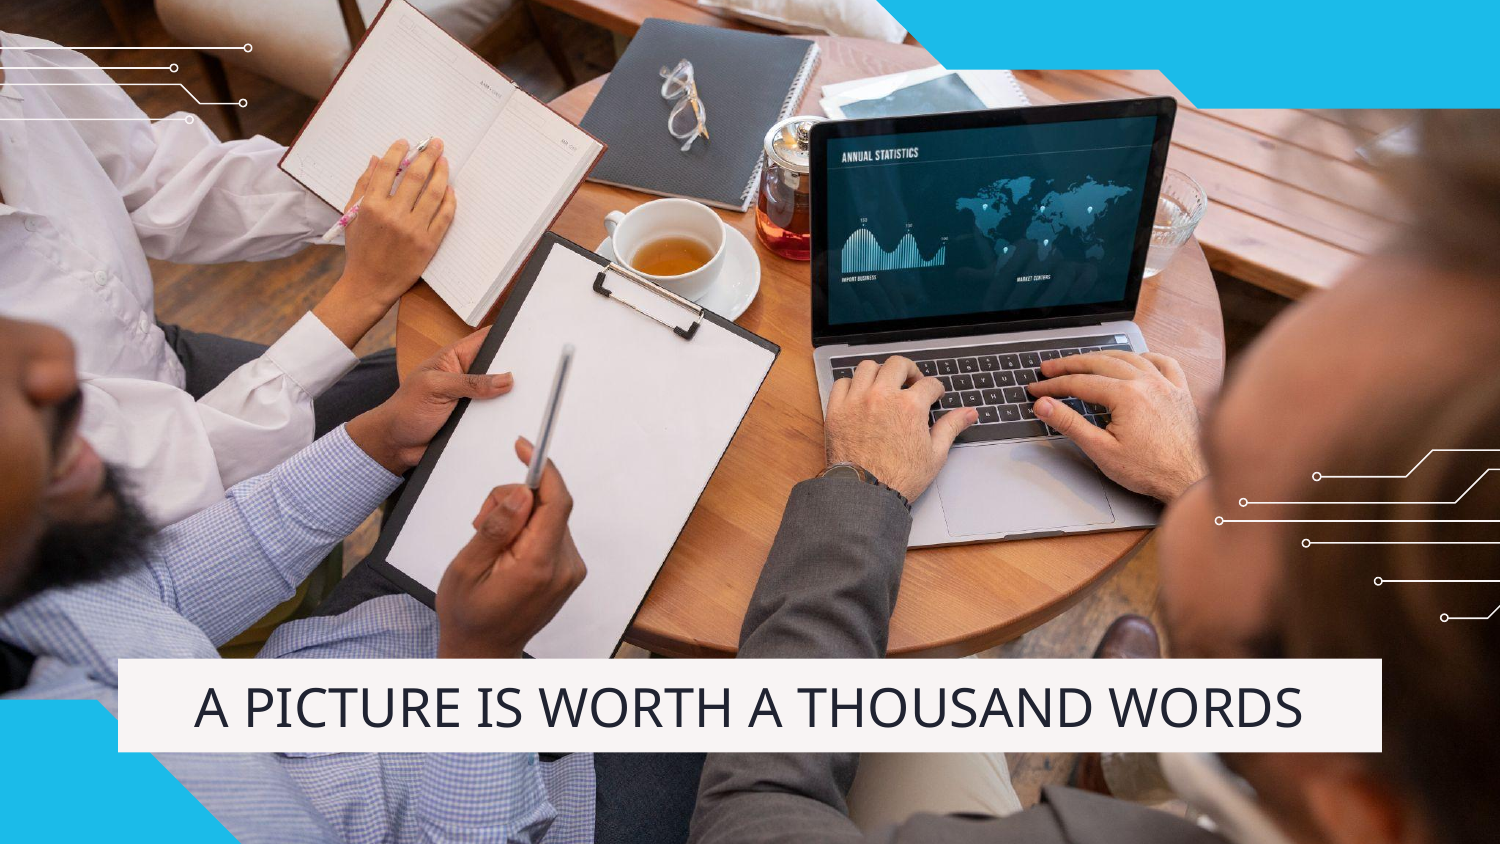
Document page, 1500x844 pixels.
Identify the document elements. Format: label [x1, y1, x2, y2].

text_box [1215, 449, 1500, 622]
picture [0, 0, 1500, 844]
text_box [0, 43, 252, 133]
